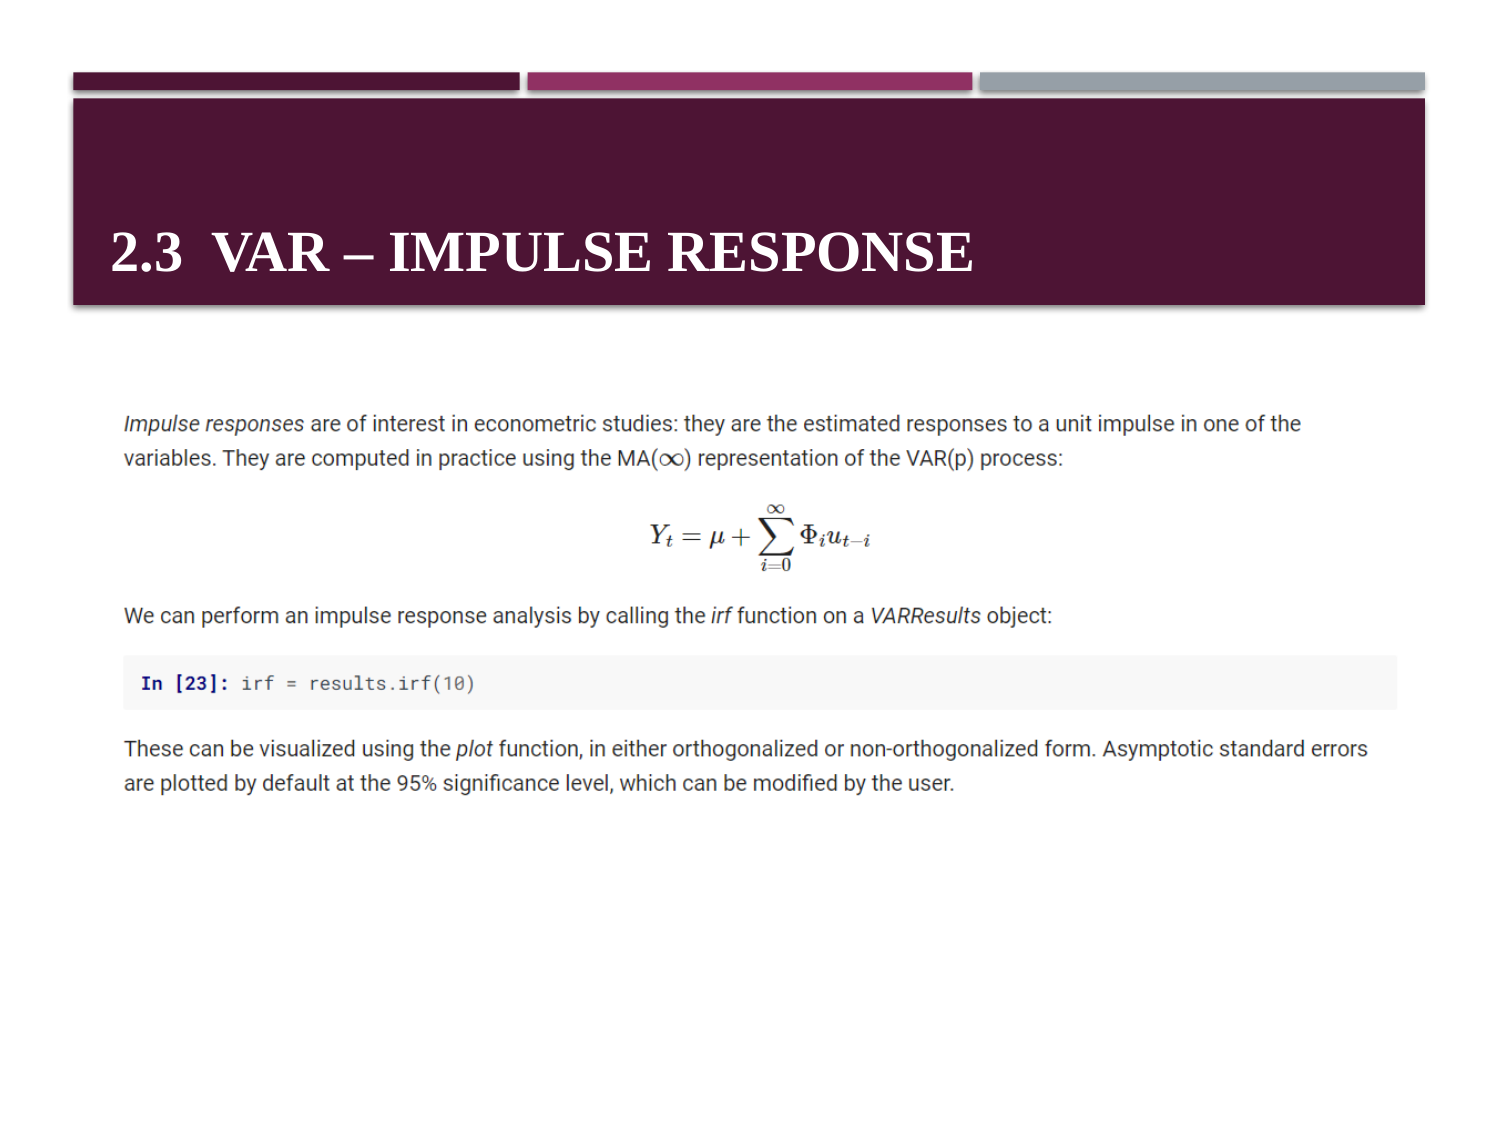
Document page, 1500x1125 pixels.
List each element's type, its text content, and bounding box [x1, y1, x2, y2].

title 2.3 VAR – Impulse response [95, 112, 1406, 291]
picture [99, 386, 1426, 814]
